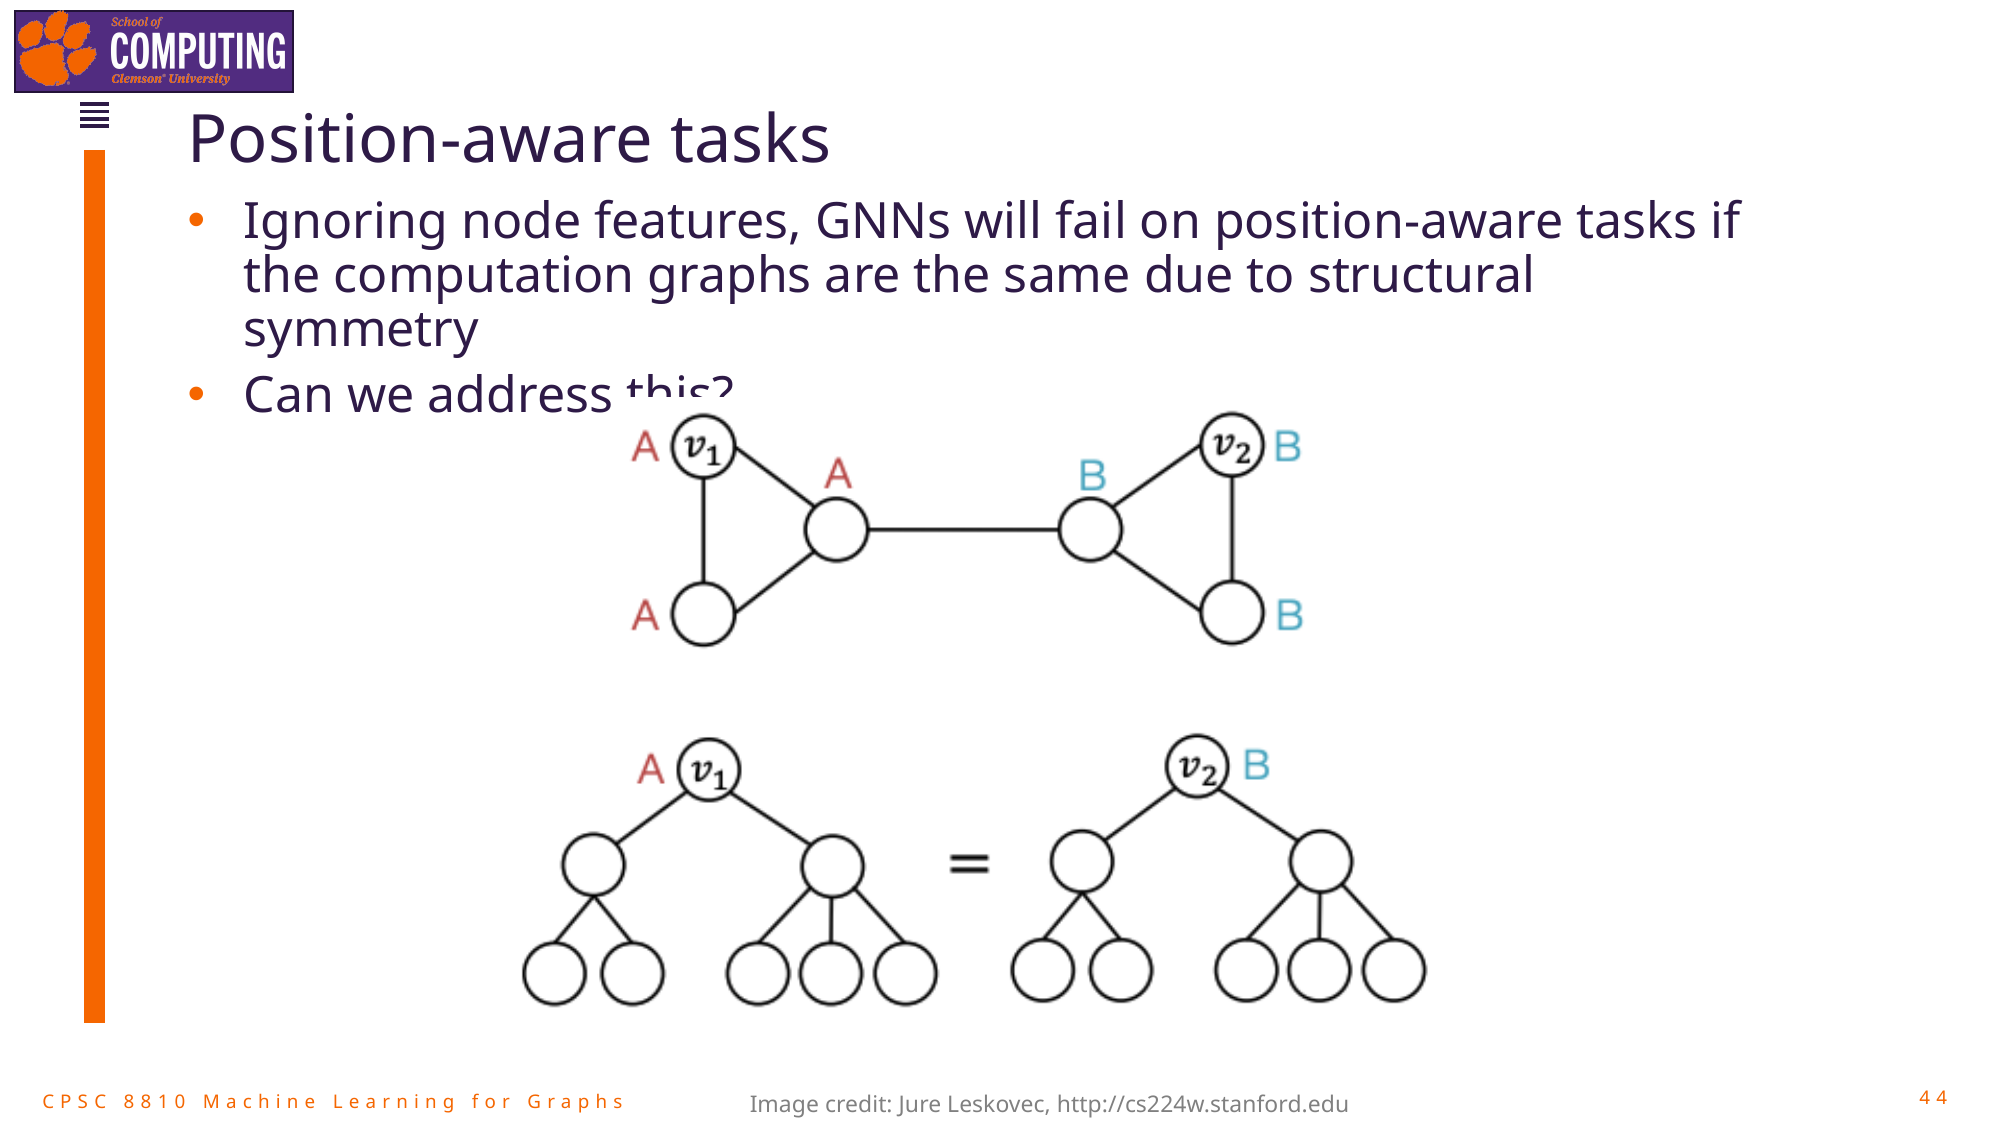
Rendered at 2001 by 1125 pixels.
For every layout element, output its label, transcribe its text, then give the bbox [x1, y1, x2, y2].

picture [500, 713, 1453, 1020]
picture [614, 396, 1340, 668]
text_box Image credit: Jure Leskovec, http://cs224w.stanford.edu [734, 1082, 1365, 1125]
list Ignoring node features, GNNs will fail on position-aware tasks if the computation graphs are the same due to structural symmetry Can we address this? [187, 195, 1767, 372]
picture [18, 10, 285, 86]
title Position-aware tasks [187, 104, 1913, 178]
